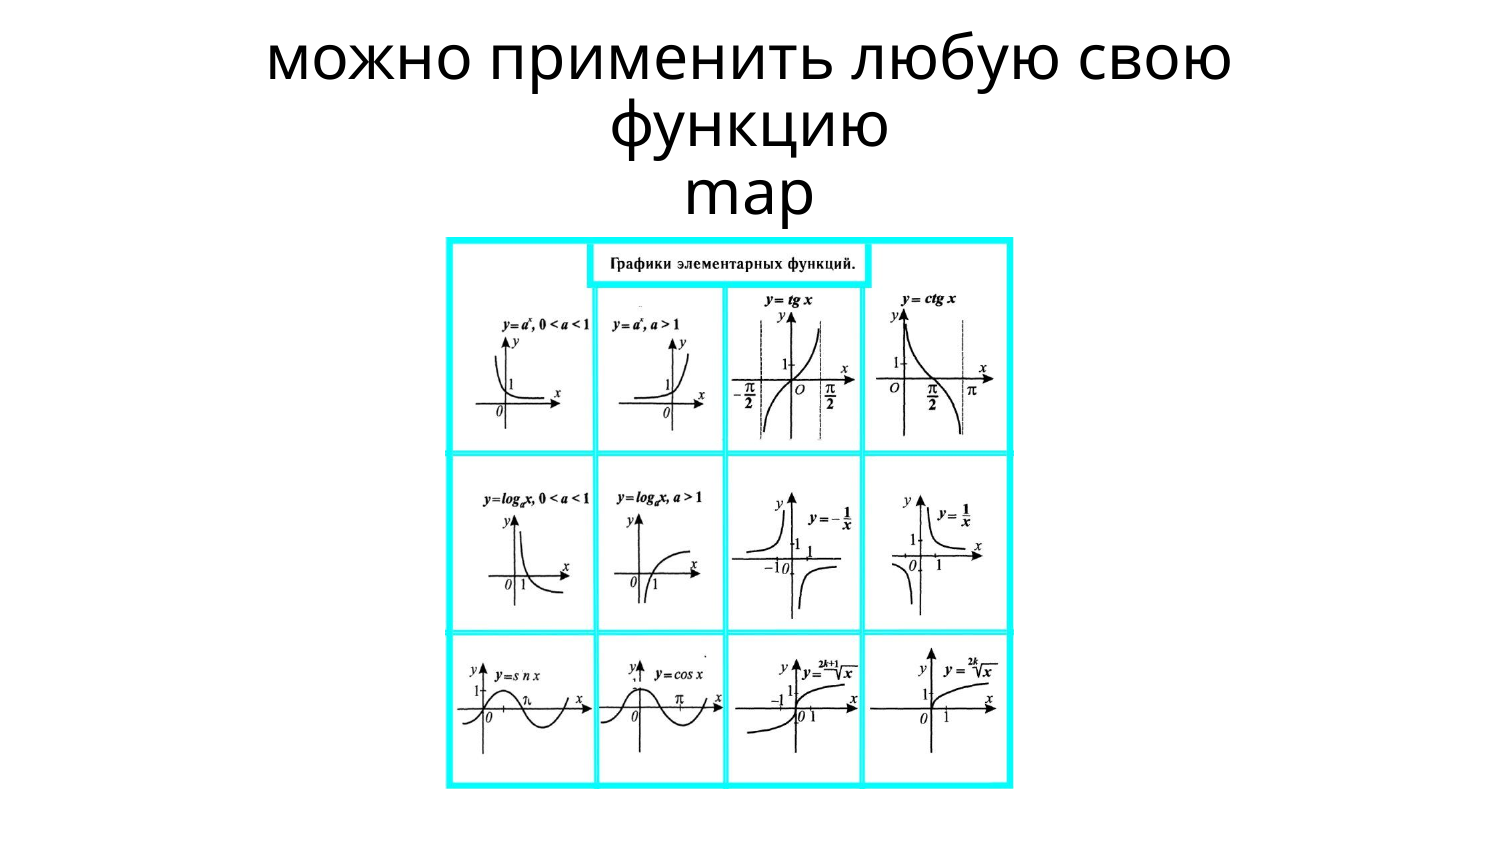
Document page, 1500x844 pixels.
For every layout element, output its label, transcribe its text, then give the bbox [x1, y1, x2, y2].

title можно применить любую свою функцию map [103, 44, 1397, 208]
picture [445, 237, 1014, 789]
